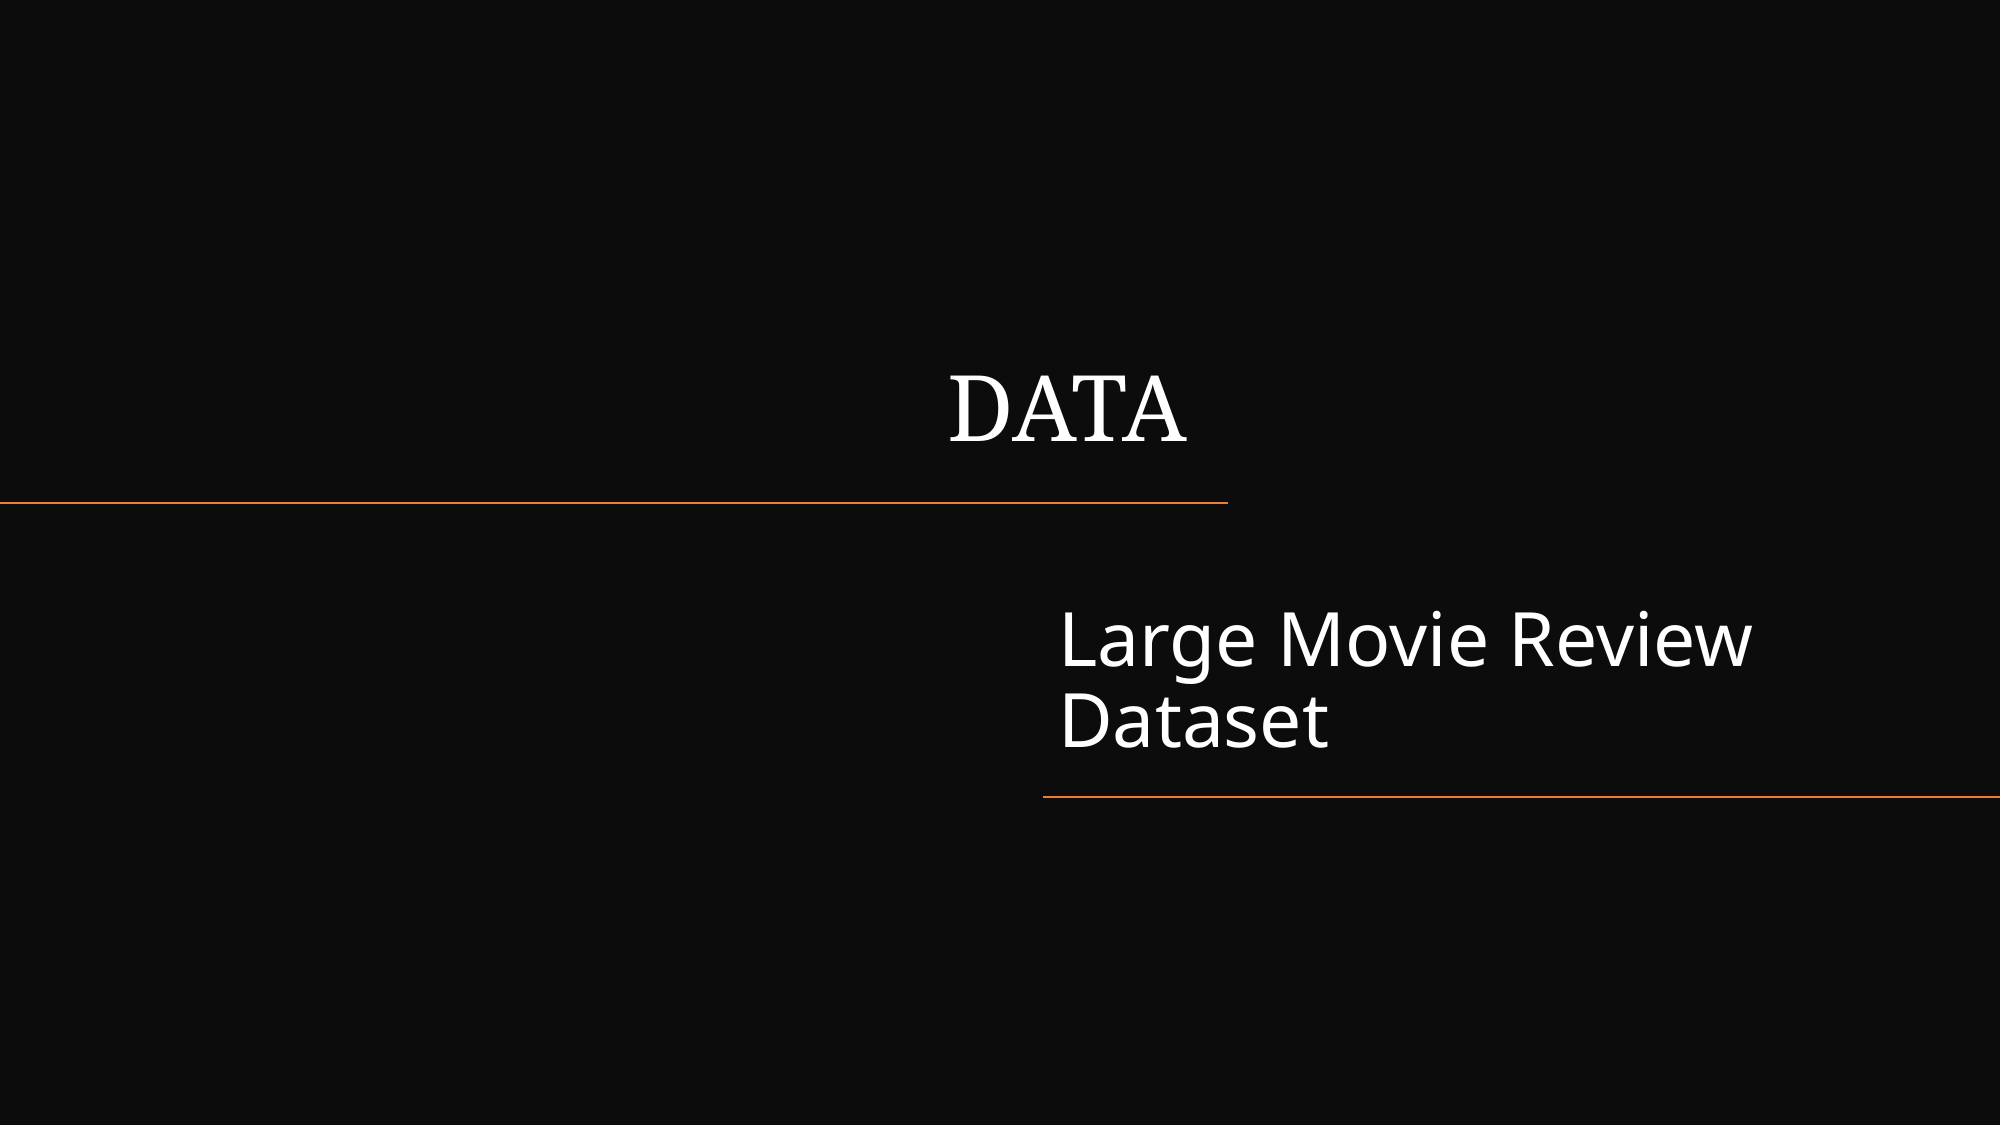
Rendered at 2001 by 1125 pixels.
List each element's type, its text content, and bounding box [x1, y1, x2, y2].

text_box [0, 0, 2000, 1125]
title DATA [218, 117, 1228, 471]
subtitle Large Movie Review Dataset [1043, 691, 1925, 772]
